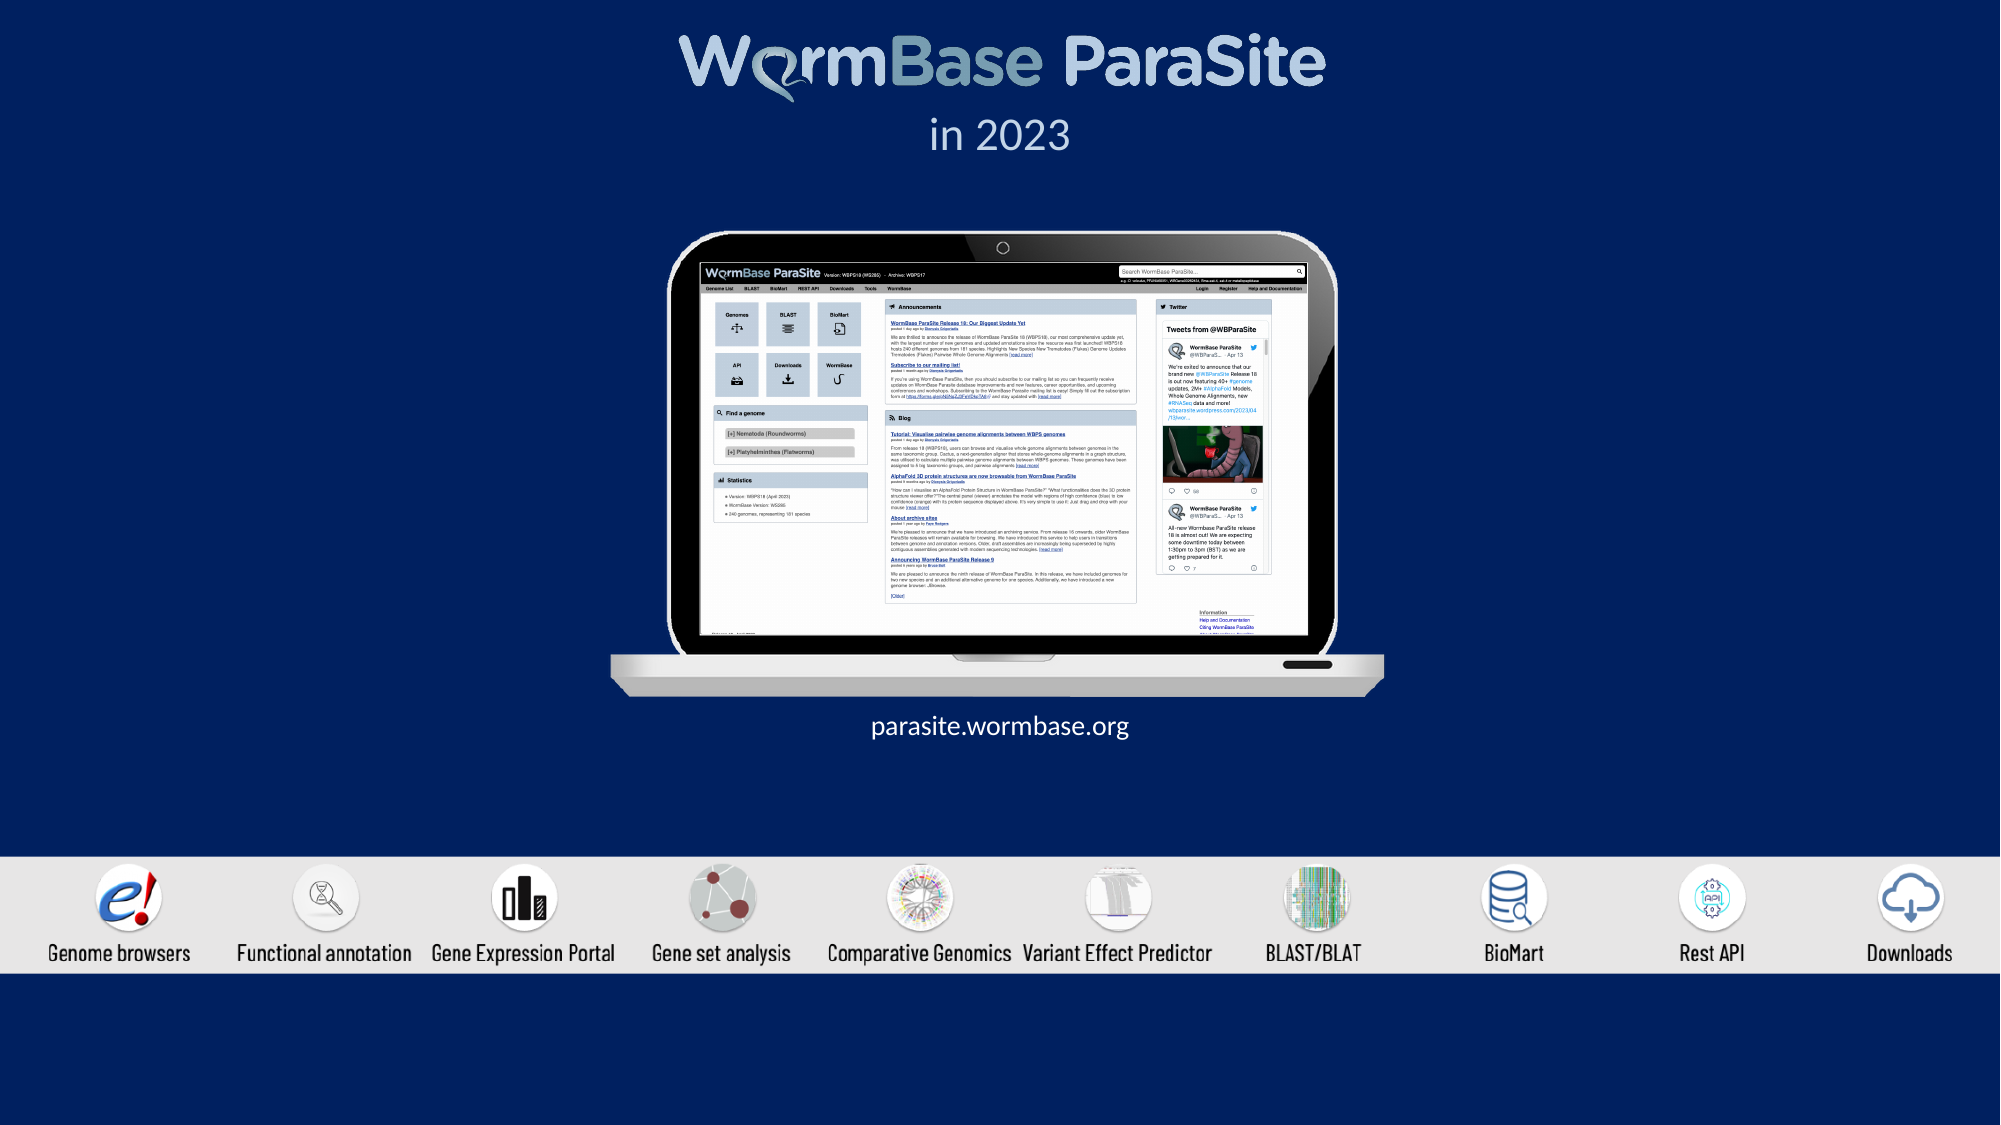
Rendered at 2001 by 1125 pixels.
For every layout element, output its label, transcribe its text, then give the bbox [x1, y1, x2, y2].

picture [595, 194, 1404, 697]
text_box [0, 856, 2000, 974]
text_box in 2023 [671, 128, 1329, 181]
picture [33, 862, 1967, 980]
text_box parasite.wormbase.org [593, 690, 1407, 758]
picture [653, 0, 1347, 128]
